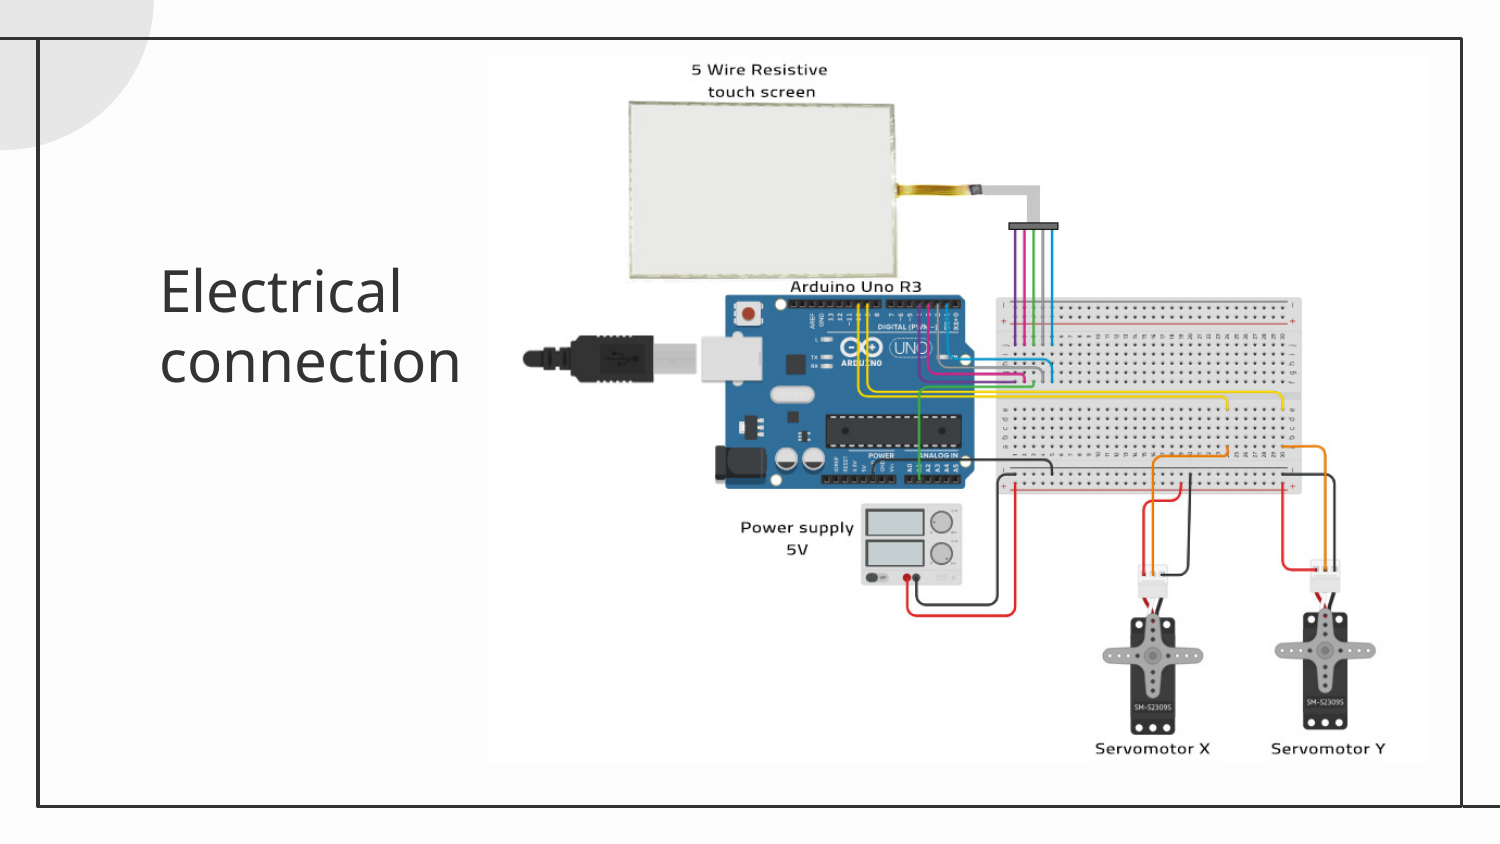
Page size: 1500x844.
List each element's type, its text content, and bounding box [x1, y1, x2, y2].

title Electrical connection [144, 304, 481, 410]
picture [486, 57, 1429, 762]
